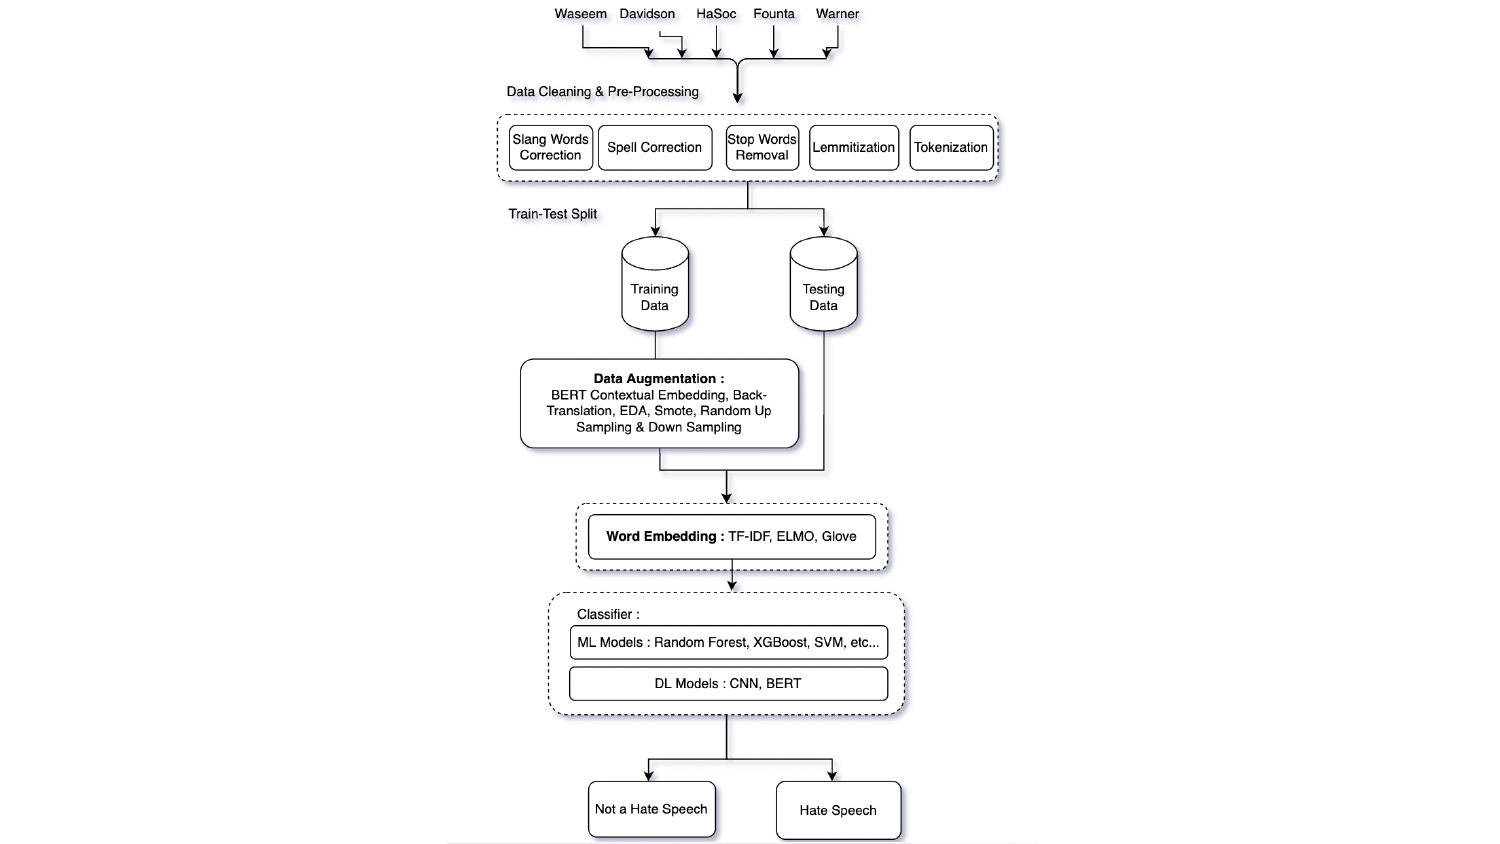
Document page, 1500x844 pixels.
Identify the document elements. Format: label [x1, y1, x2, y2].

picture [447, 0, 1040, 844]
